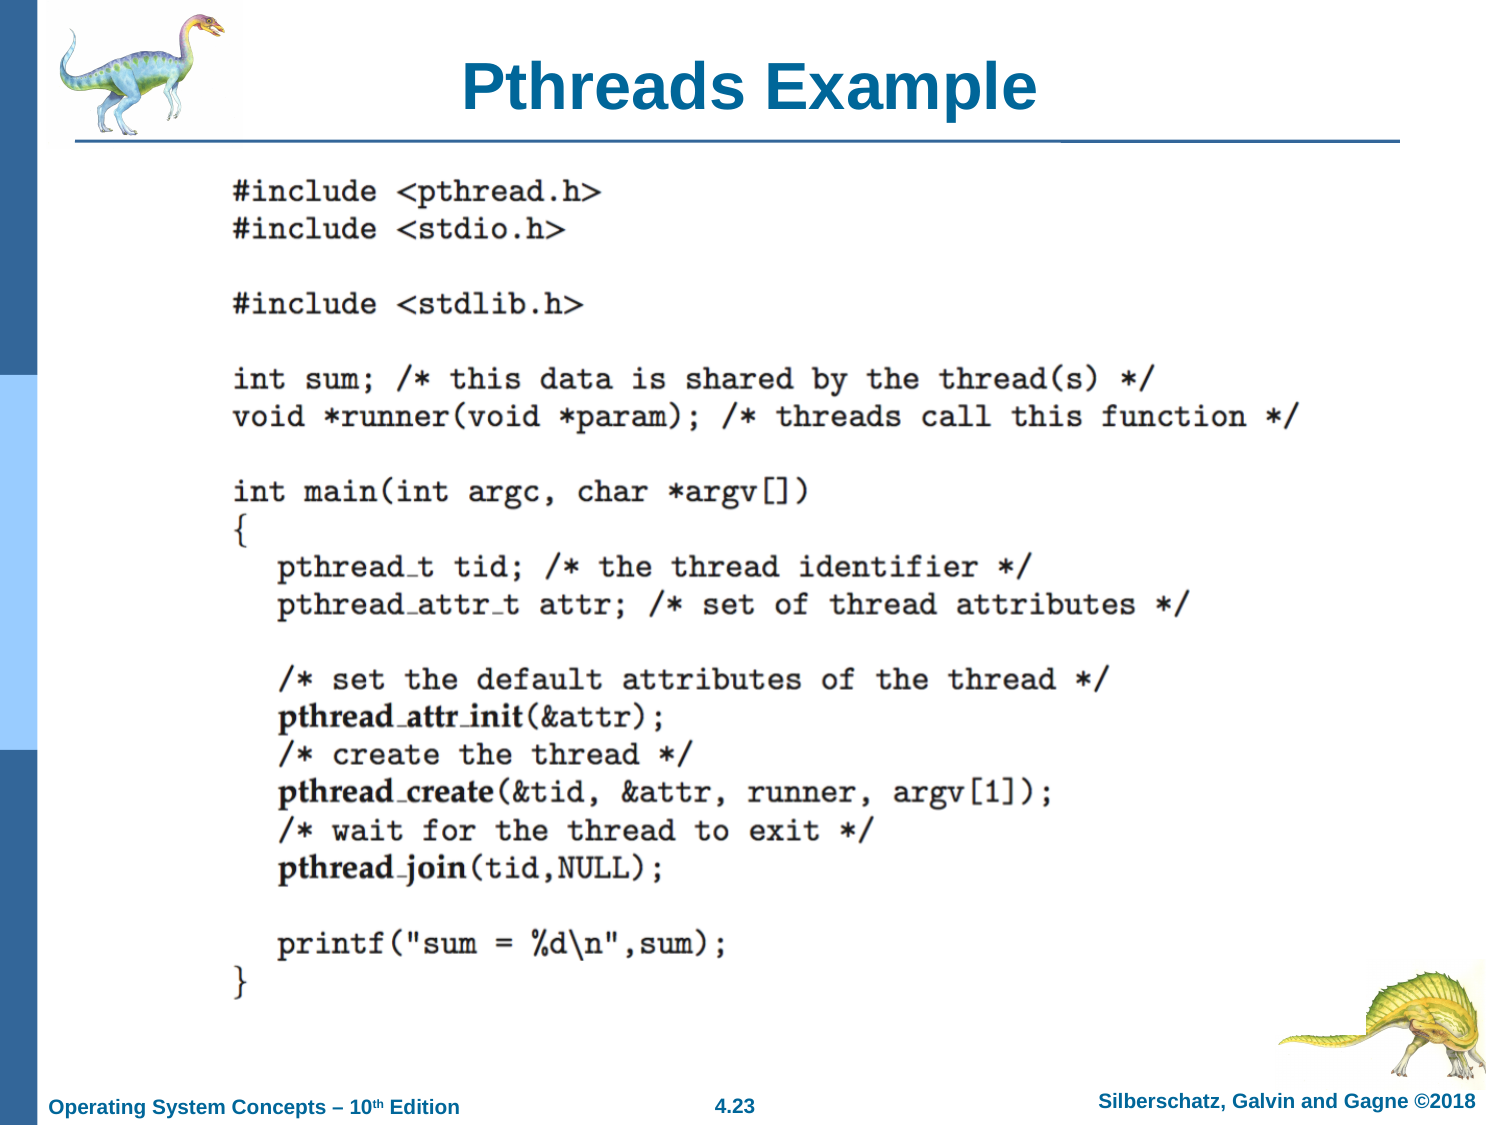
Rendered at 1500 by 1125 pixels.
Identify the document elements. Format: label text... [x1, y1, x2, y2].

picture [46, 0, 243, 149]
picture [194, 155, 1486, 1090]
title Pthreads Example [75, 36, 1425, 131]
